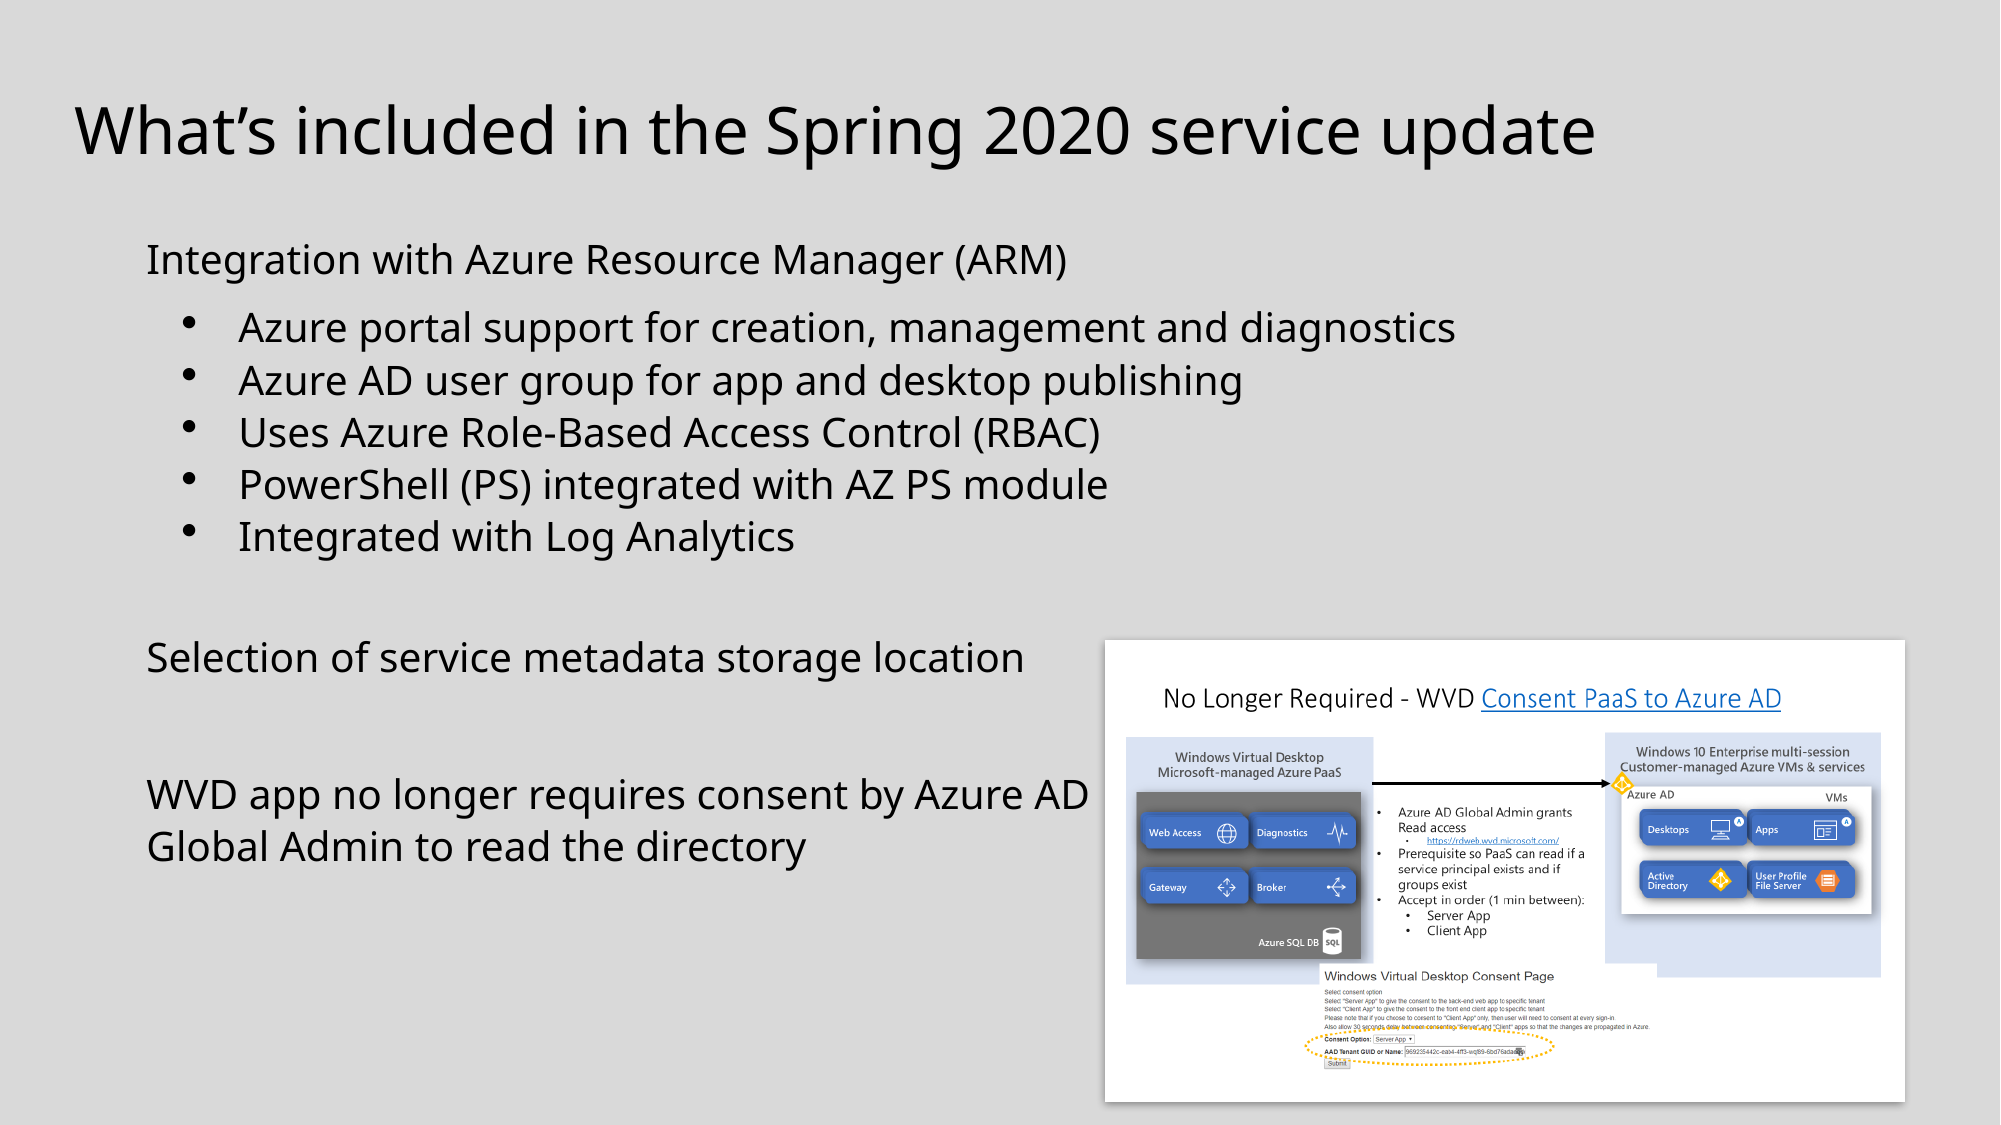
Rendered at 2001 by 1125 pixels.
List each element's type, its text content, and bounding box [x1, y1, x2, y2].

list Integration with Azure Resource Manager (ARM) Azure portal support for creation, management and diagnostics Azure AD user group for app and desktop publishing Uses Azure Role-Based Access Control (RBAC) PowerShell (PS) integrated with AZ PS module Integrated with Log Analytics Selection of service metadata storage location WVD app no longer requires consent by Azure AD Global Admin to read the directory [109, 230, 1945, 922]
title What’s included in the Spring 2020 service update [74, 101, 1930, 168]
picture [1119, 654, 1891, 1088]
